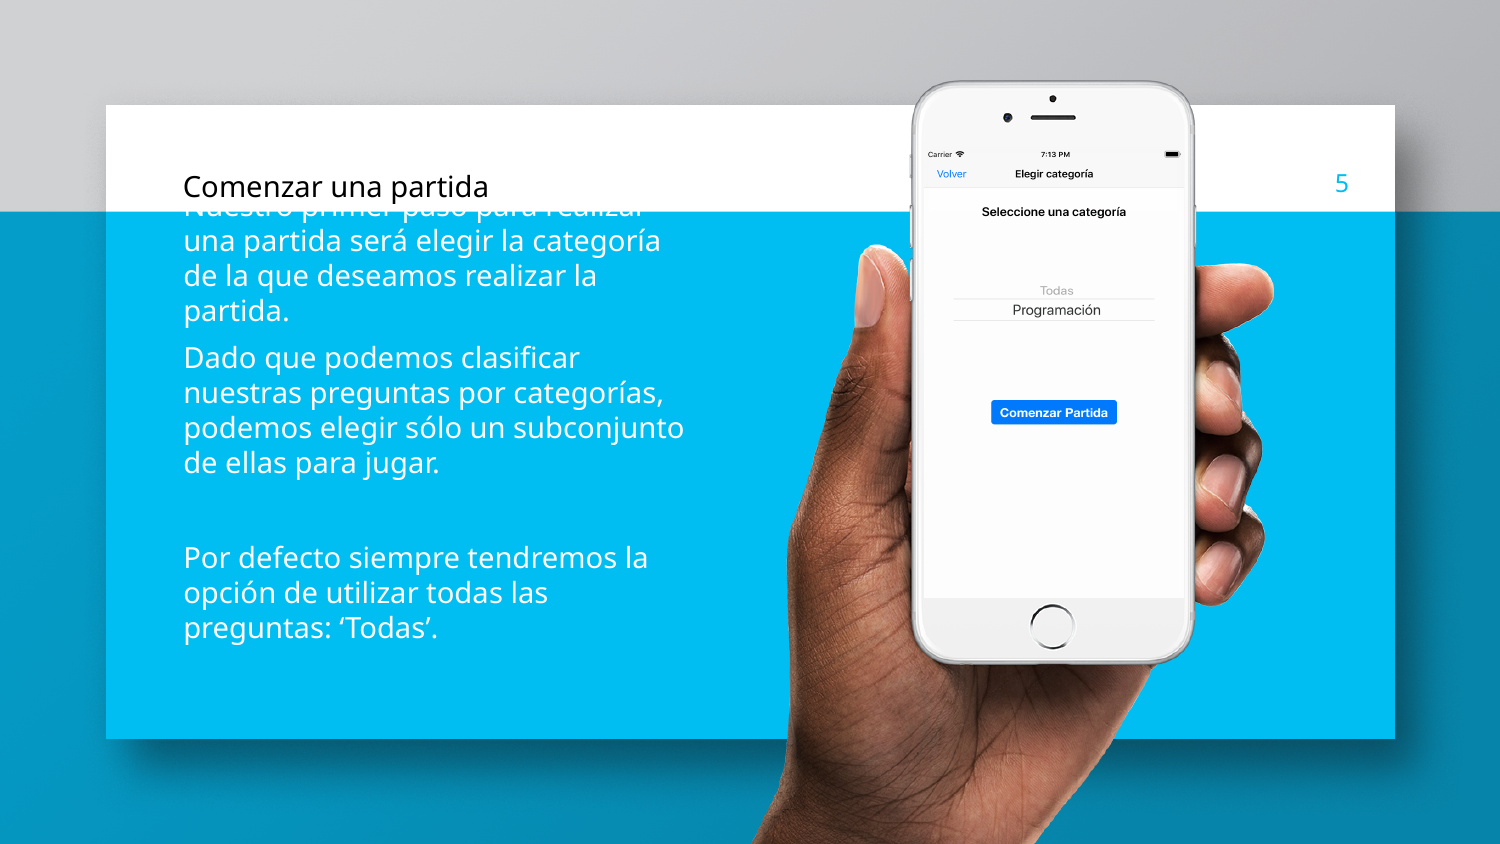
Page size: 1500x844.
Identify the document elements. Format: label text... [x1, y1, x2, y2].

picture [565, 235, 572, 250]
list Nuestro primer paso para realizar una partida será elegir la categoría de la que deseamos realizar la partida. Dado que podemos clasificar nuestras preguntas por categorías, podemos elegir sólo un subconjunto de ellas para jugar. Por defecto siempre tendremos la opción de utilizar todas las preguntas: ‘Todas’. [168, 265, 651, 659]
picture [255, 239, 259, 250]
picture [366, 237, 378, 246]
picture [209, 236, 216, 250]
picture [397, 236, 405, 250]
picture [516, 237, 522, 250]
picture [0, 0, 1500, 844]
picture [268, 238, 274, 249]
picture [650, 236, 658, 250]
picture [442, 237, 454, 246]
picture [594, 236, 605, 257]
picture [227, 237, 233, 250]
picture [418, 237, 430, 246]
picture [458, 236, 466, 248]
picture [669, 426, 673, 437]
picture [460, 236, 471, 257]
picture [331, 236, 339, 250]
picture [592, 236, 600, 248]
picture [291, 234, 299, 250]
picture [610, 239, 614, 250]
picture [310, 236, 318, 248]
text_box Comenzar una partida [168, 161, 651, 212]
picture [576, 238, 588, 248]
picture [554, 237, 560, 250]
picture [535, 236, 544, 249]
picture [658, 420, 665, 437]
slide_number 5 [1278, 106, 1364, 217]
